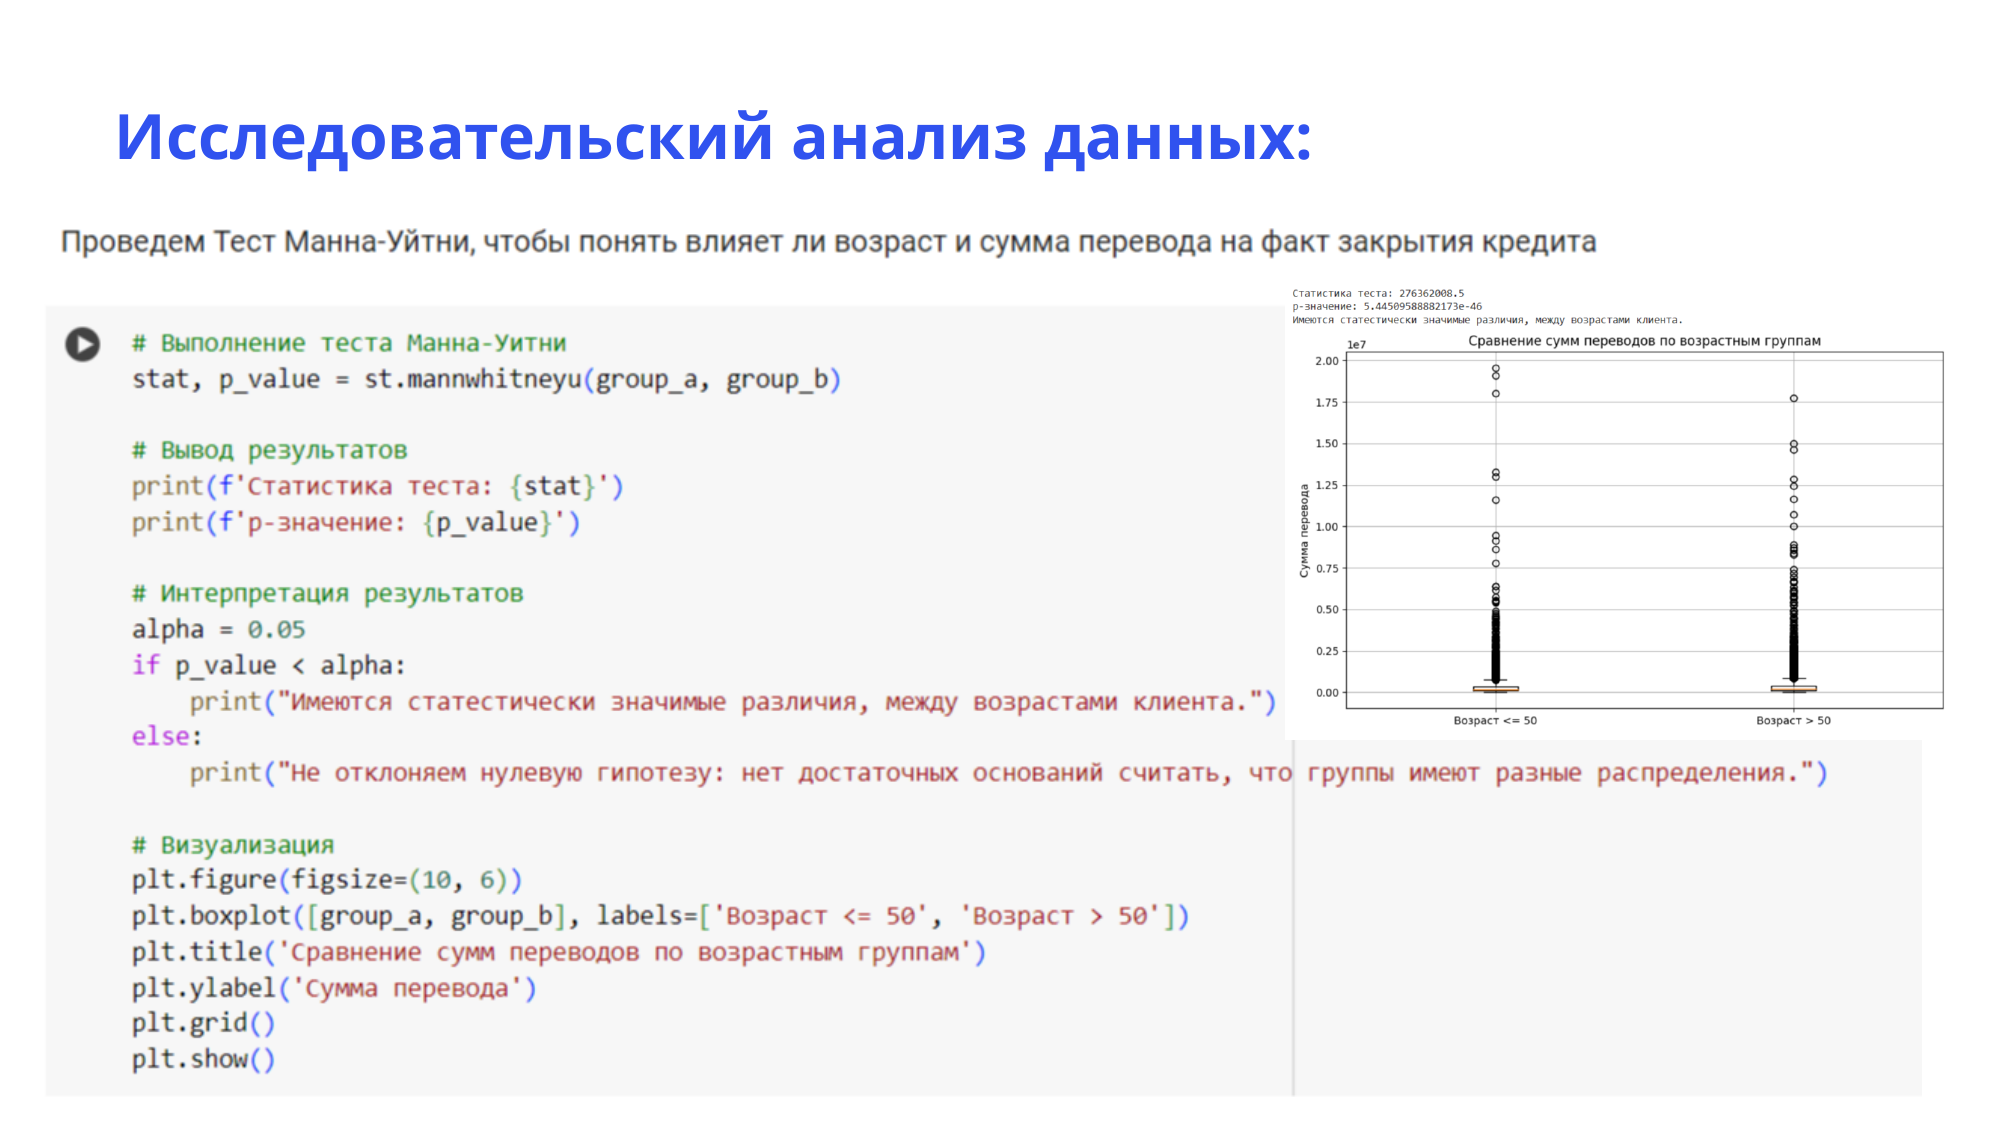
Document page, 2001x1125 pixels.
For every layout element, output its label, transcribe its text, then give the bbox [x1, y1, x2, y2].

text_box Исследовательский анализ данных: [99, 89, 1802, 175]
picture [30, 218, 2000, 1101]
